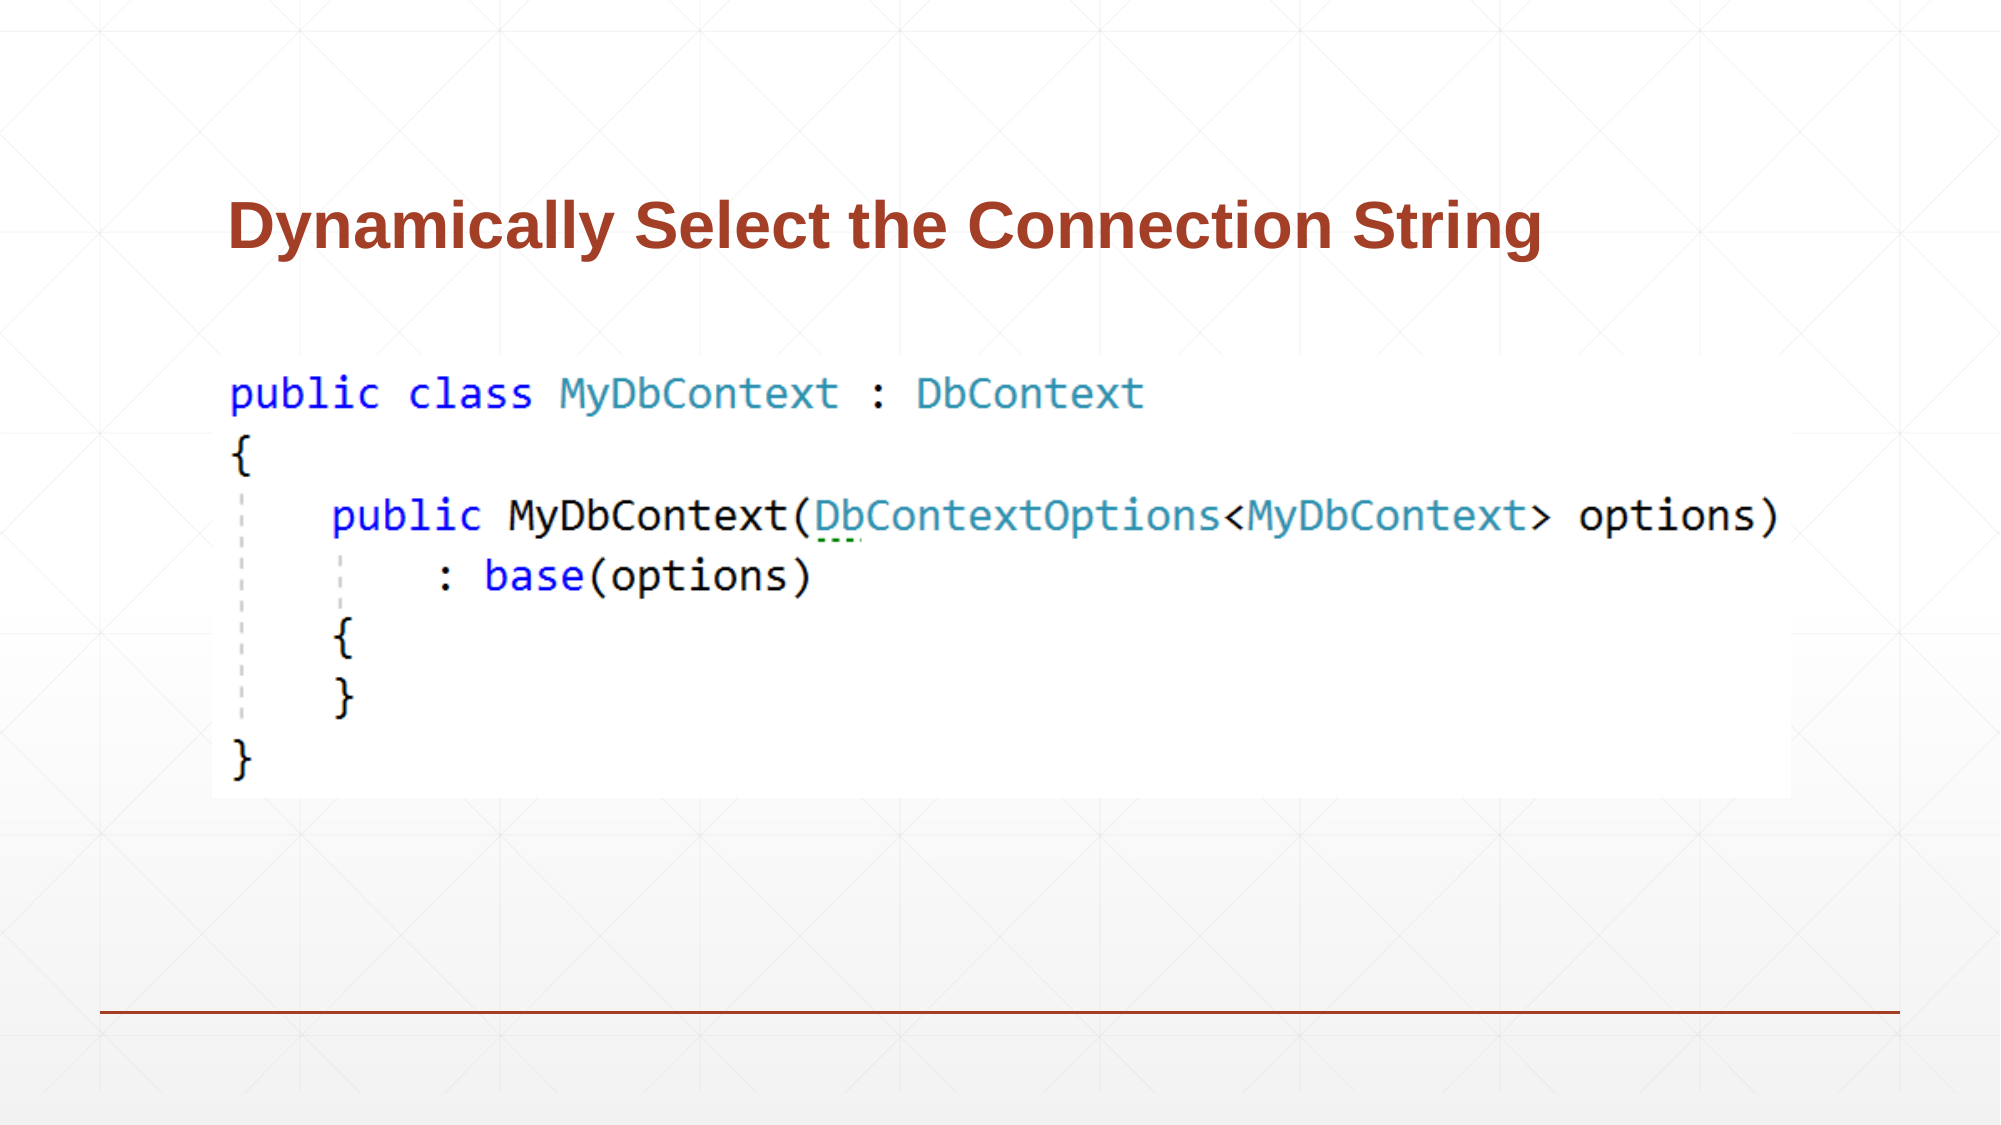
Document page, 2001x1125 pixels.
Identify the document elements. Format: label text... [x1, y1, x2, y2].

picture [212, 355, 1791, 799]
title Dynamically Select the Connection String [212, 82, 1788, 271]
